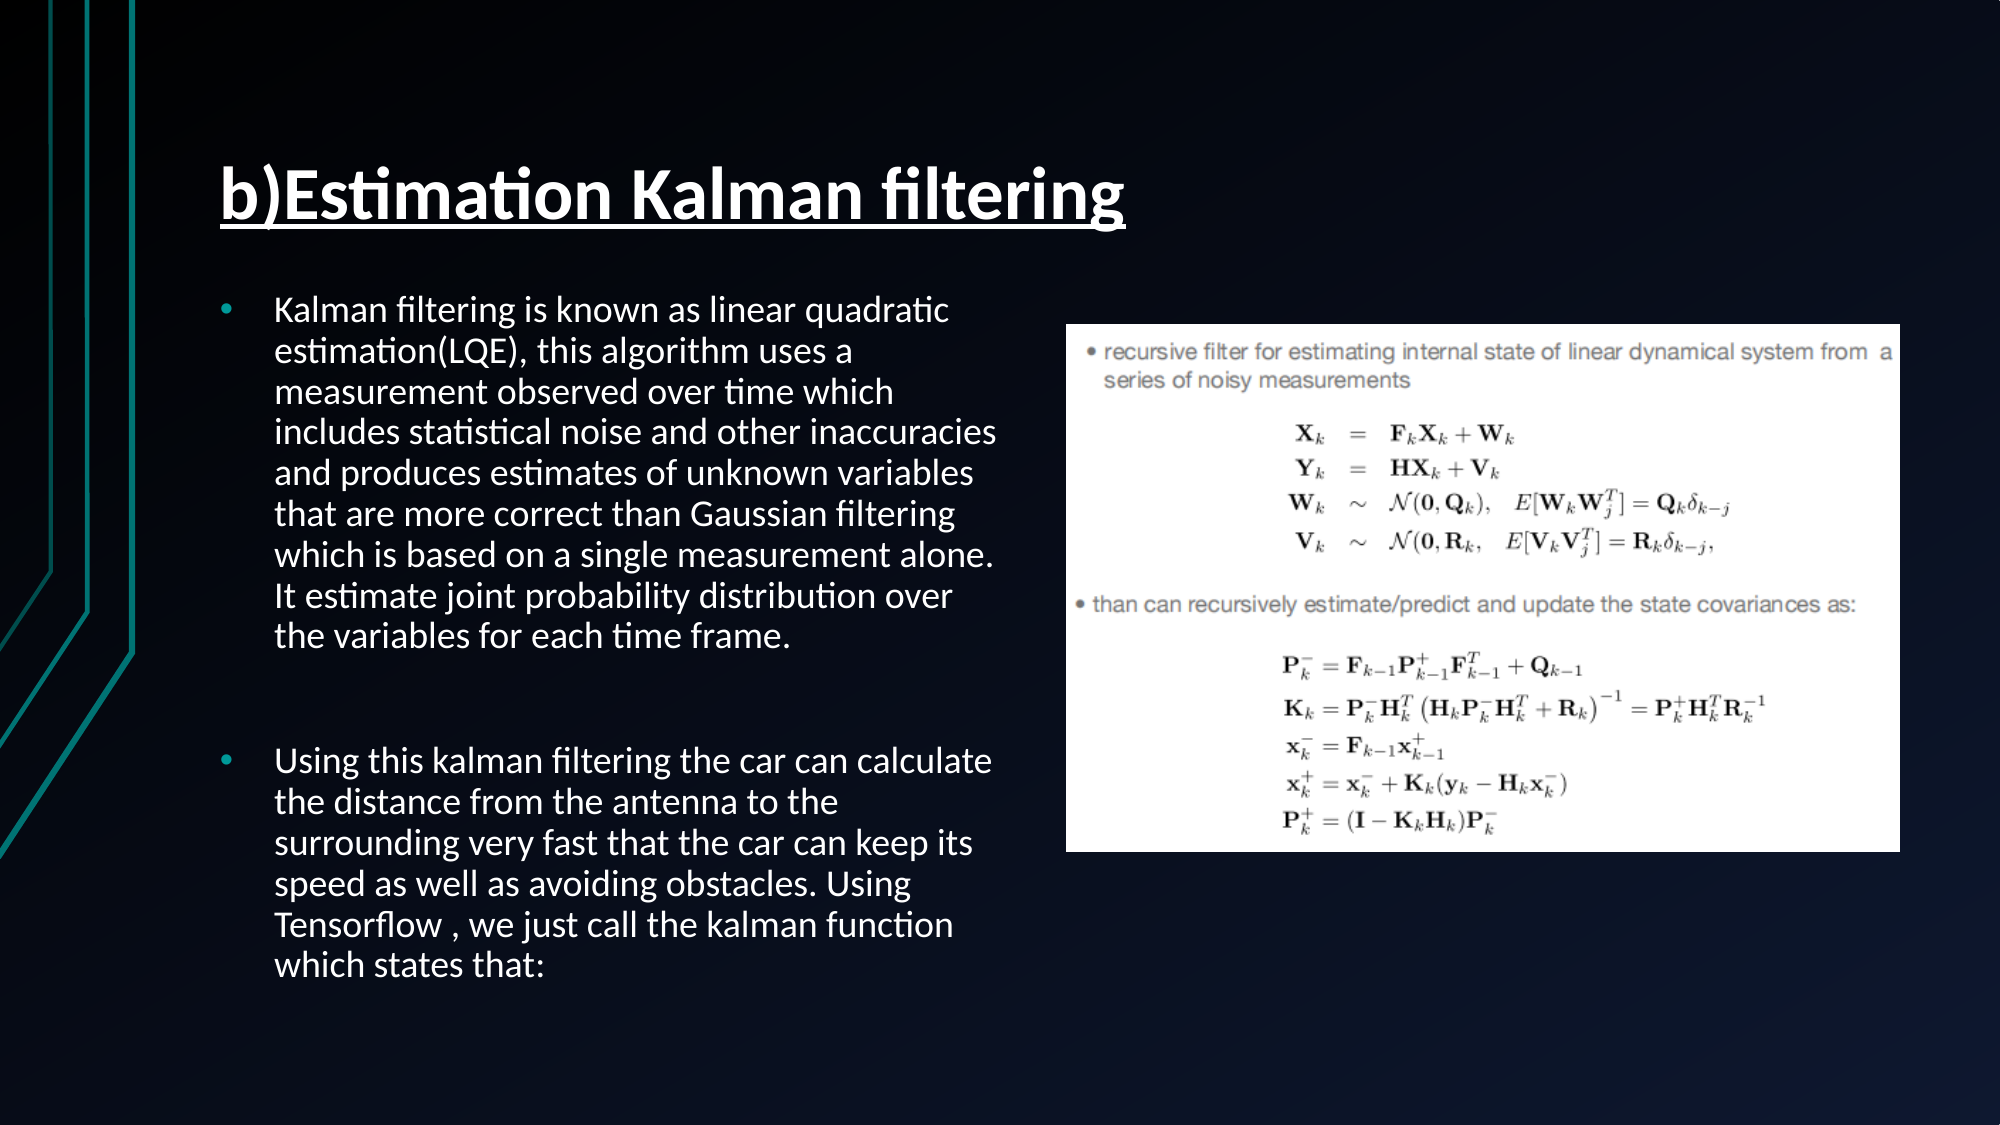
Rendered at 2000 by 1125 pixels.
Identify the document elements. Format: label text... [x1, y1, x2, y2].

list Kalman filtering is known as linear quadratic estimation(LQE), this algorithm uses a measurement observed over time which includes statistical noise and other inaccuracies and produces estimates of unknown variables that are more correct than Gaussian filtering which is based on a single measurement alone. It estimate joint probability distribution over the variables for each time frame. Using this kalman filtering the car can calculate the distance from the antenna to the surrounding very fast that the car can keep its speed as well as avoiding obstacles. Using Tensorflow , we just call the kalman function which states that: [199, 279, 1033, 1013]
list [1066, 324, 1900, 853]
title b)Estimation Kalman filtering [199, 45, 1900, 246]
